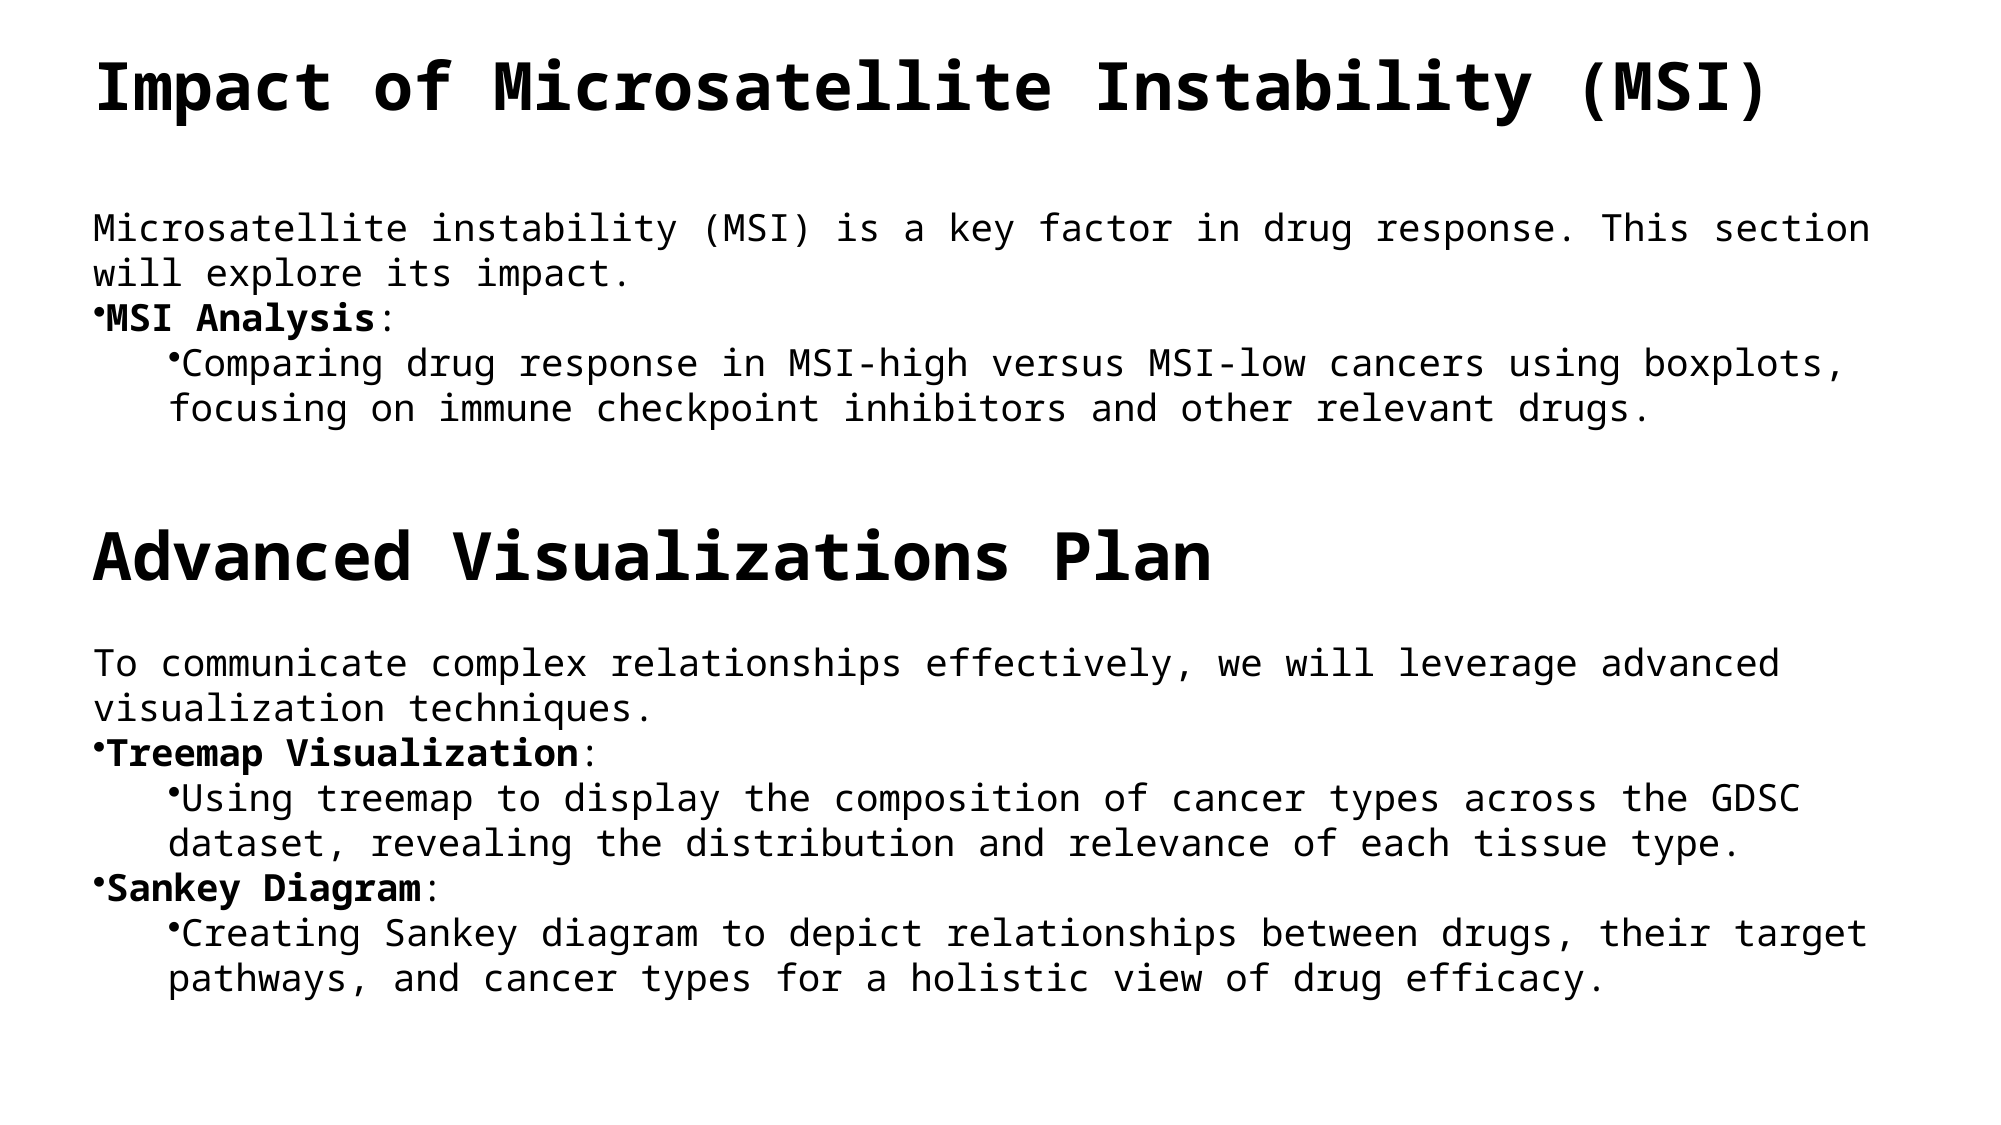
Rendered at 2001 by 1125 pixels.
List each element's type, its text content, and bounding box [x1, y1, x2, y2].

text_box Advanced Visualizations Plan To communicate complex relationships effectively, we will leverage advanced visualization techniques. Treemap Visualization: Using treemap to display the composition of cancer types across the GDSC dataset, revealing the distribution and relevance of each tissue type. Sankey Diagram: Creating Sankey diagram to depict relationships between drugs, their target pathways, and cancer types for a holistic view of drug efficacy. [78, 506, 1960, 1052]
text_box Impact of Microsatellite Instability (MSI) Microsatellite instability (MSI) is a key factor in drug response. This section will explore its impact. MSI Analysis: Comparing drug response in MSI-high versus MSI-low cancers using boxplots, focusing on immune checkpoint inhibitors and other relevant drugs. [78, 36, 1922, 437]
